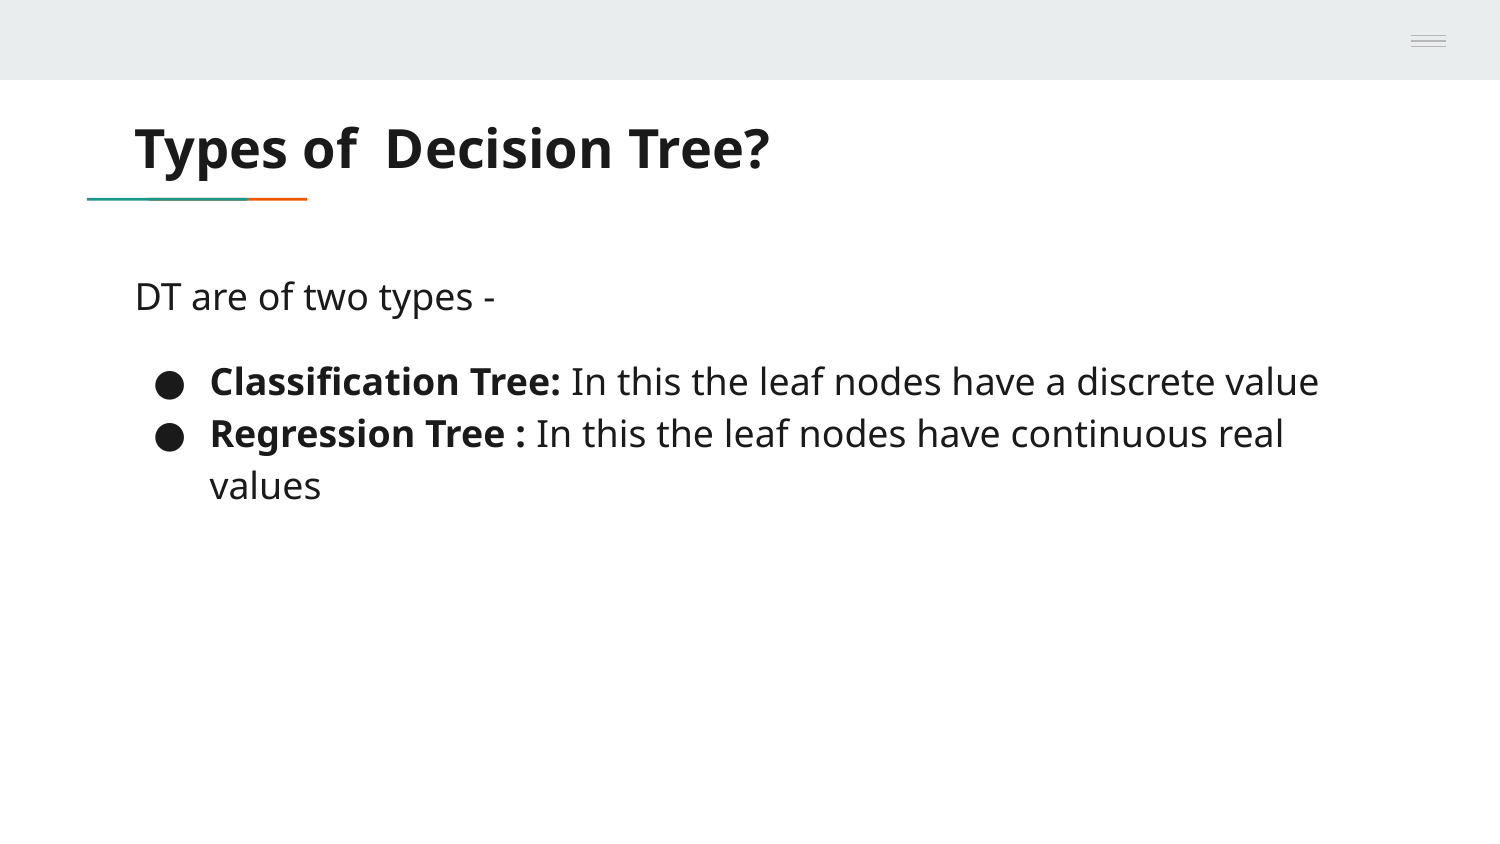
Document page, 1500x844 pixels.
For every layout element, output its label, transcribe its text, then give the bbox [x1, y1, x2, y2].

title Types of Decision Tree? [119, 98, 1381, 187]
list DT are of two types - Classification Tree: In this the leaf nodes have a discrete value Regression Tree : In this the leaf nodes have continuous real values [119, 251, 1381, 623]
